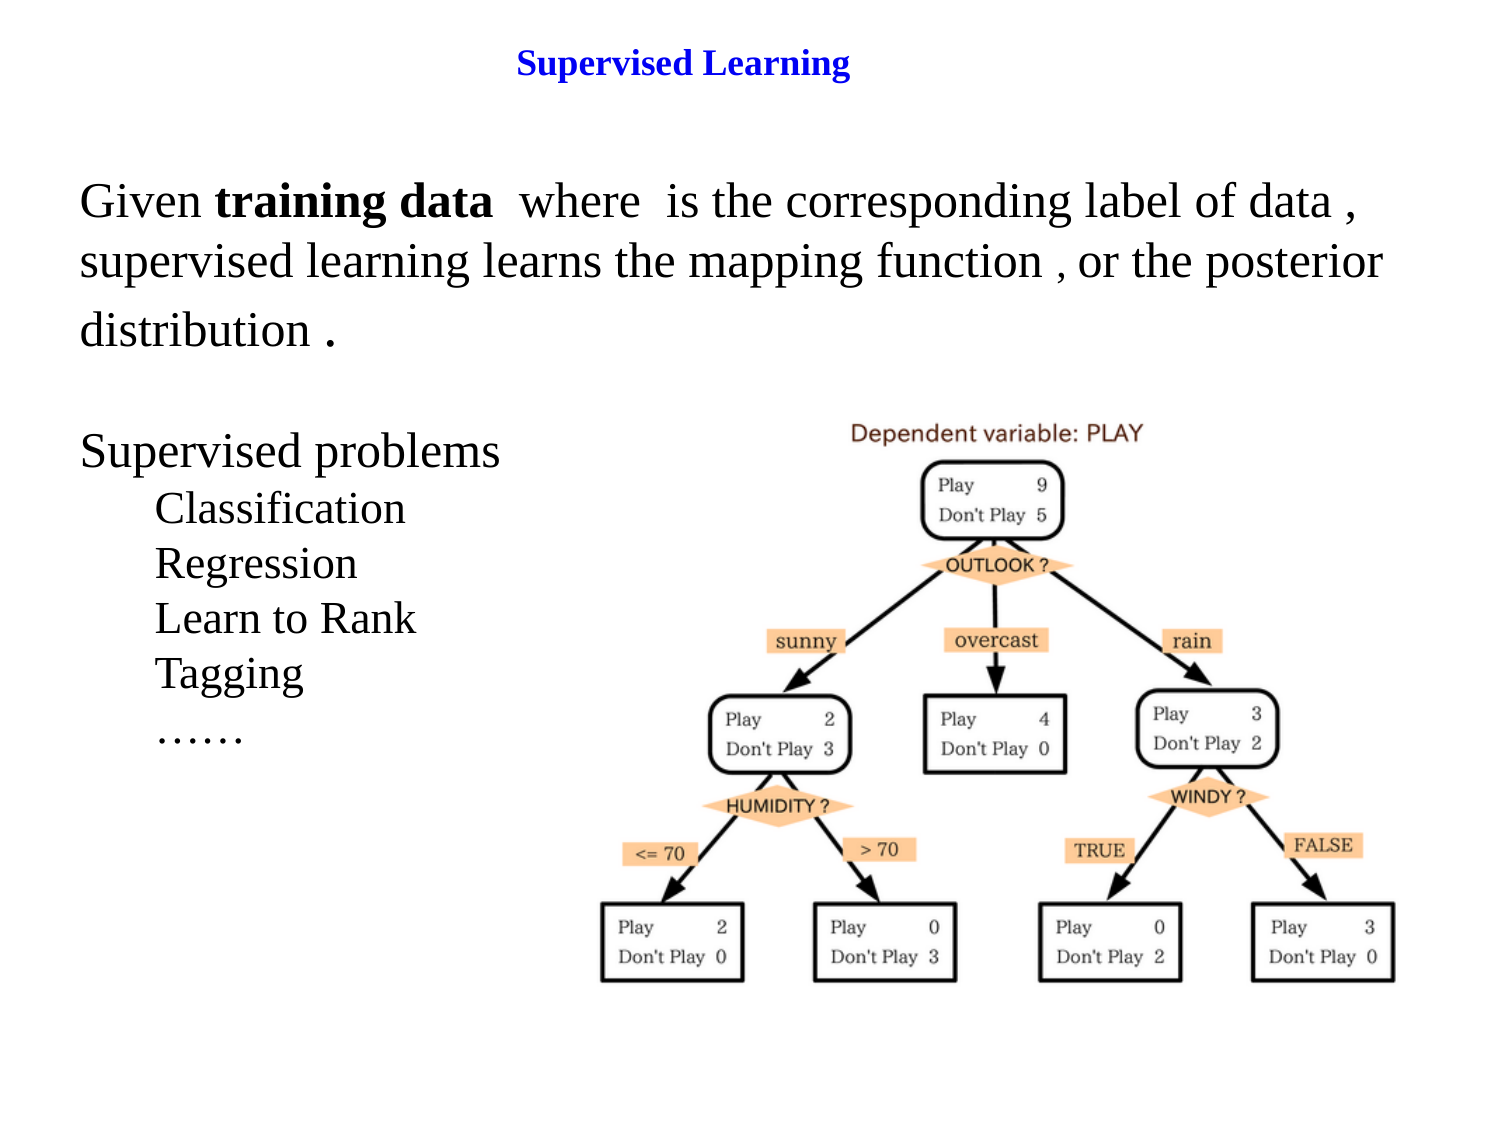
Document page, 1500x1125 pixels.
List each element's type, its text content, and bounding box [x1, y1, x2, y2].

picture [596, 420, 1400, 988]
list Supervised Learning [3, 30, 1364, 126]
